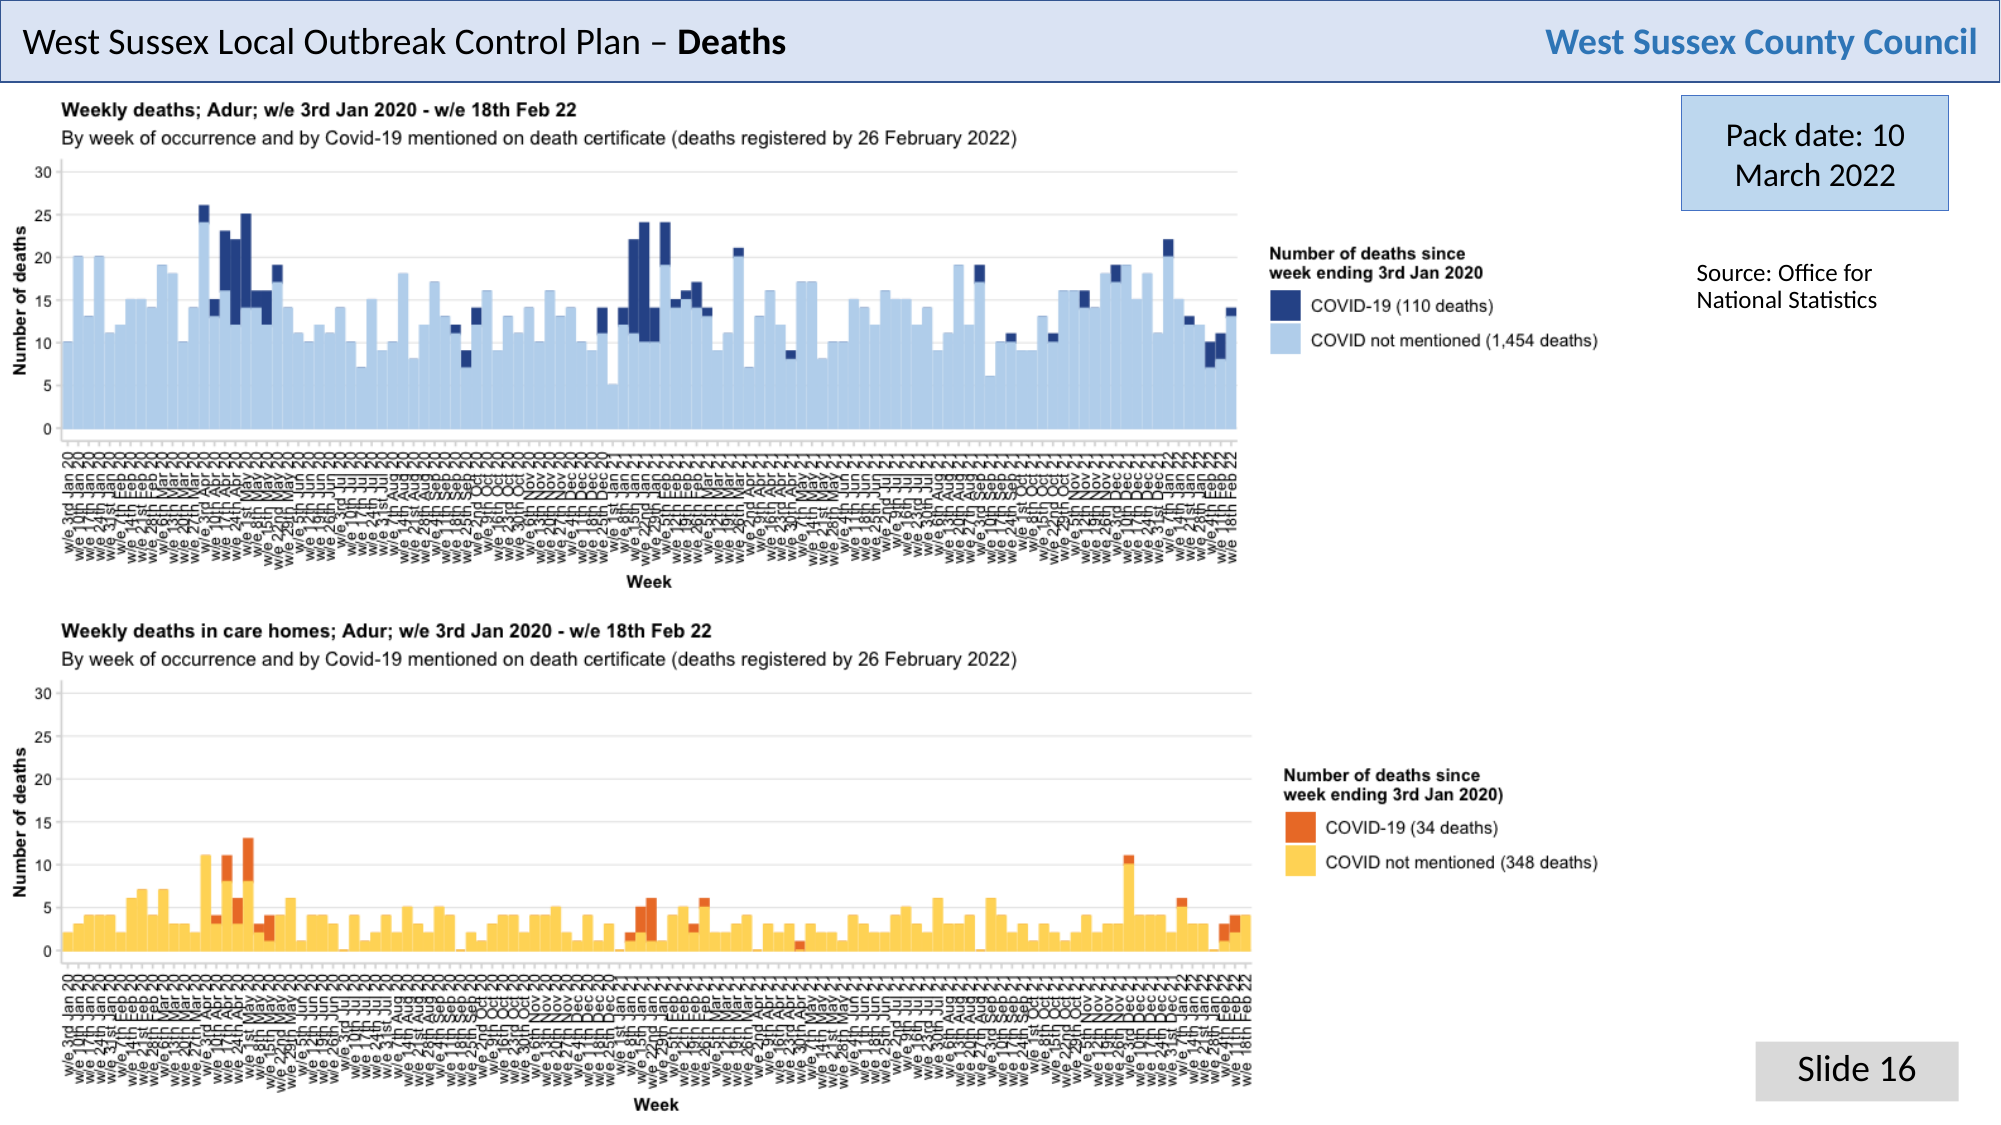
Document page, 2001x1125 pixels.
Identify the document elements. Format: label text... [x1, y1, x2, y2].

list Slide 16 [1755, 1041, 1959, 1102]
picture [3, 612, 1619, 1125]
list Source: Office for National Statistics [1681, 252, 1959, 289]
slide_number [1681, 95, 1949, 211]
picture [3, 91, 1619, 602]
